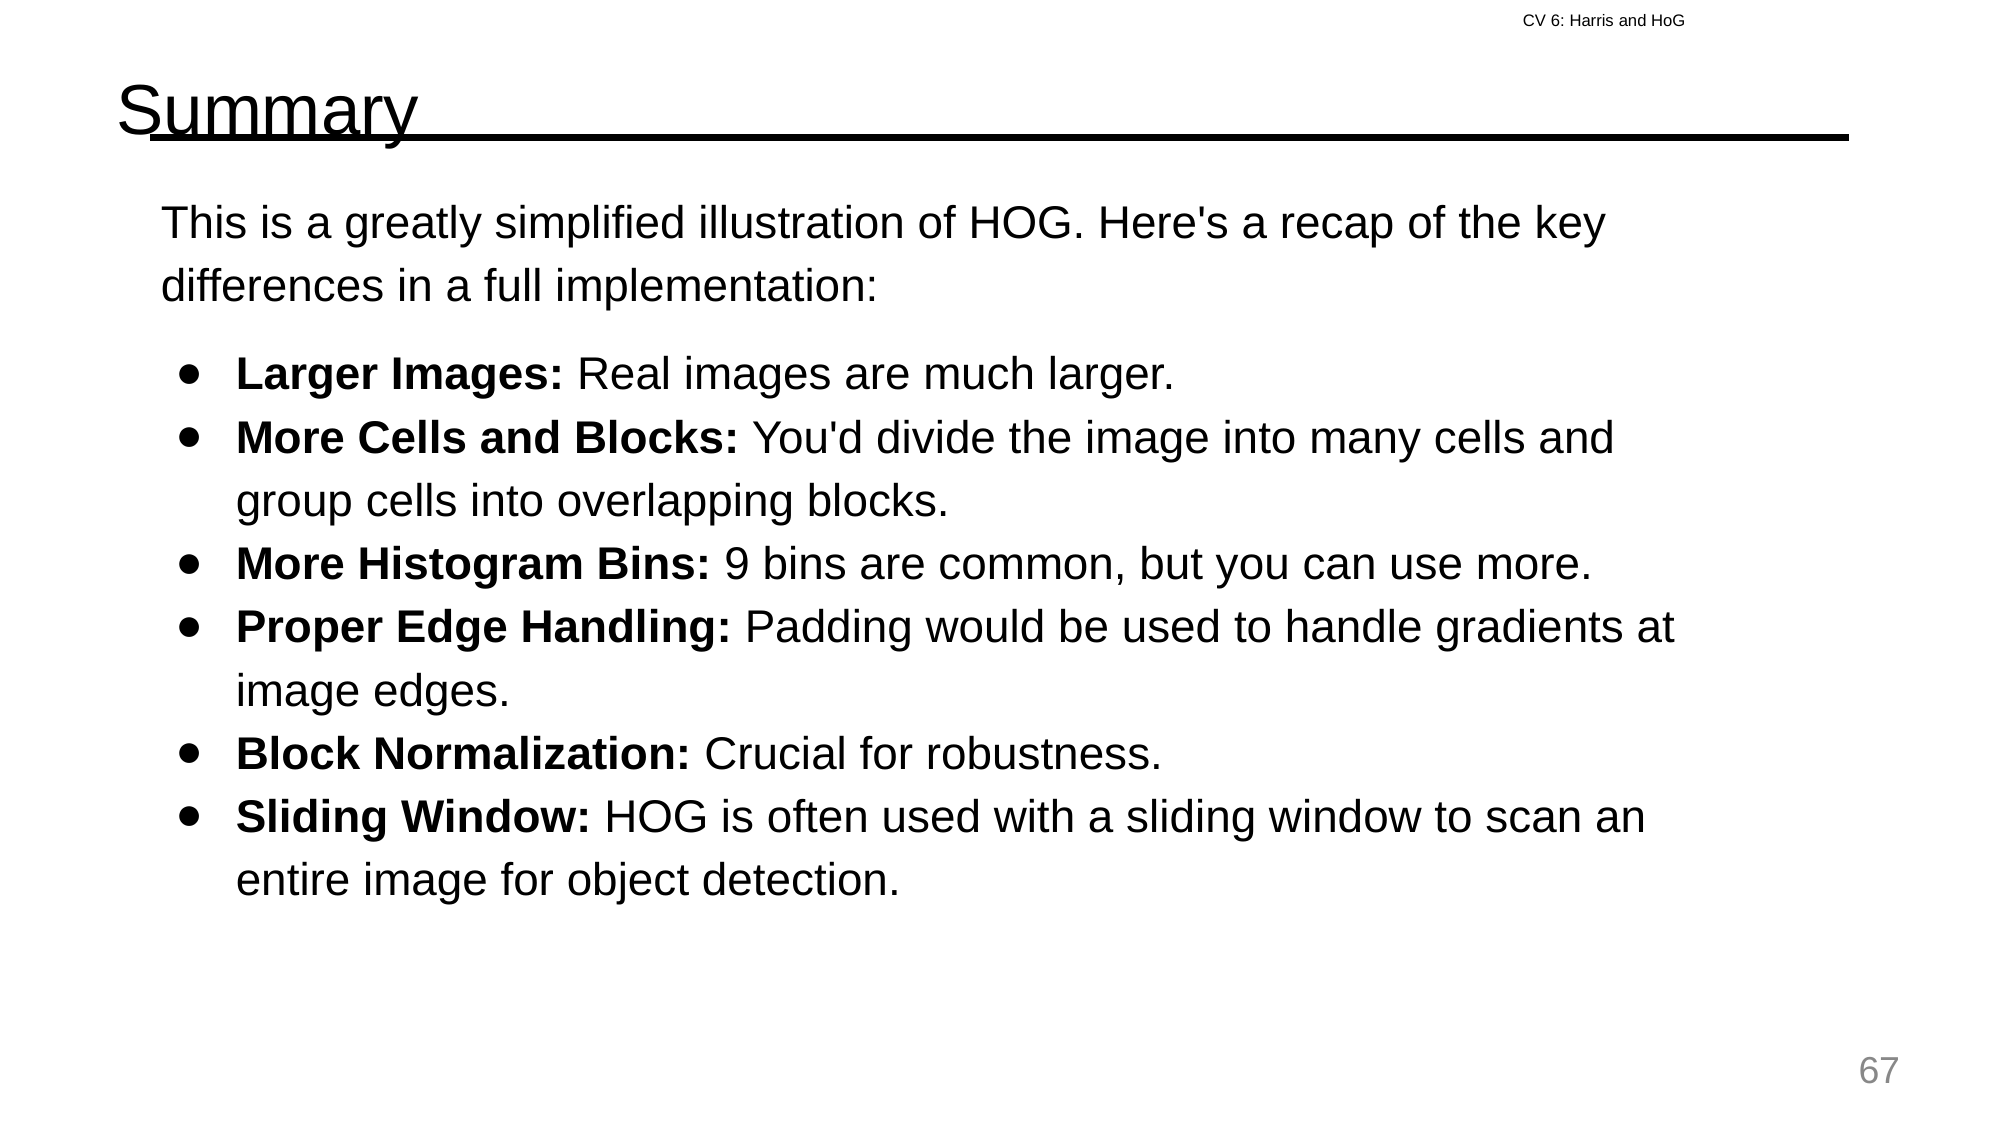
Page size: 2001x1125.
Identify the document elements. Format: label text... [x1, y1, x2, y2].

slide_number 67 [1440, 1046, 1900, 1125]
text_box CV 6: Harris and HoG [1507, 0, 2000, 40]
text_box This is a greatly simplified illustration of HOG. Here's a recap of the key differences in a full implementation: Larger Images: Real images are much larger. More Cells and Blocks: You'd divide the image into many cells and group cells into overlapping blocks. More Histogram Bins: 9 bins are common, but you can use more. Proper Edge Handling: Padding would be used to handle gradients at image edges. Block Normalization: Crucial for robustness. Sliding Window: HOG is often used with a sliding window to scan an entire image for object detection. [145, 169, 1731, 920]
title Summary [116, 0, 1394, 168]
